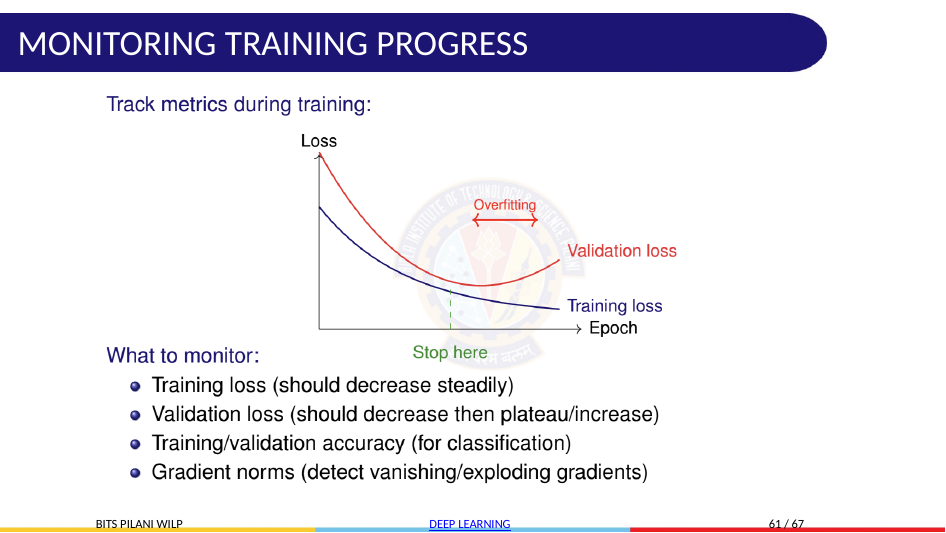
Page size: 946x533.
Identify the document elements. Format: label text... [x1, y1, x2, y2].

text_box Deep Learning [427, 514, 526, 532]
picture [0, 13, 945, 532]
slide_number 61 / 67 [762, 514, 815, 533]
footer BITS Pilani WILP [93, 514, 215, 533]
title Monitoring Training Progress [15, 17, 886, 110]
